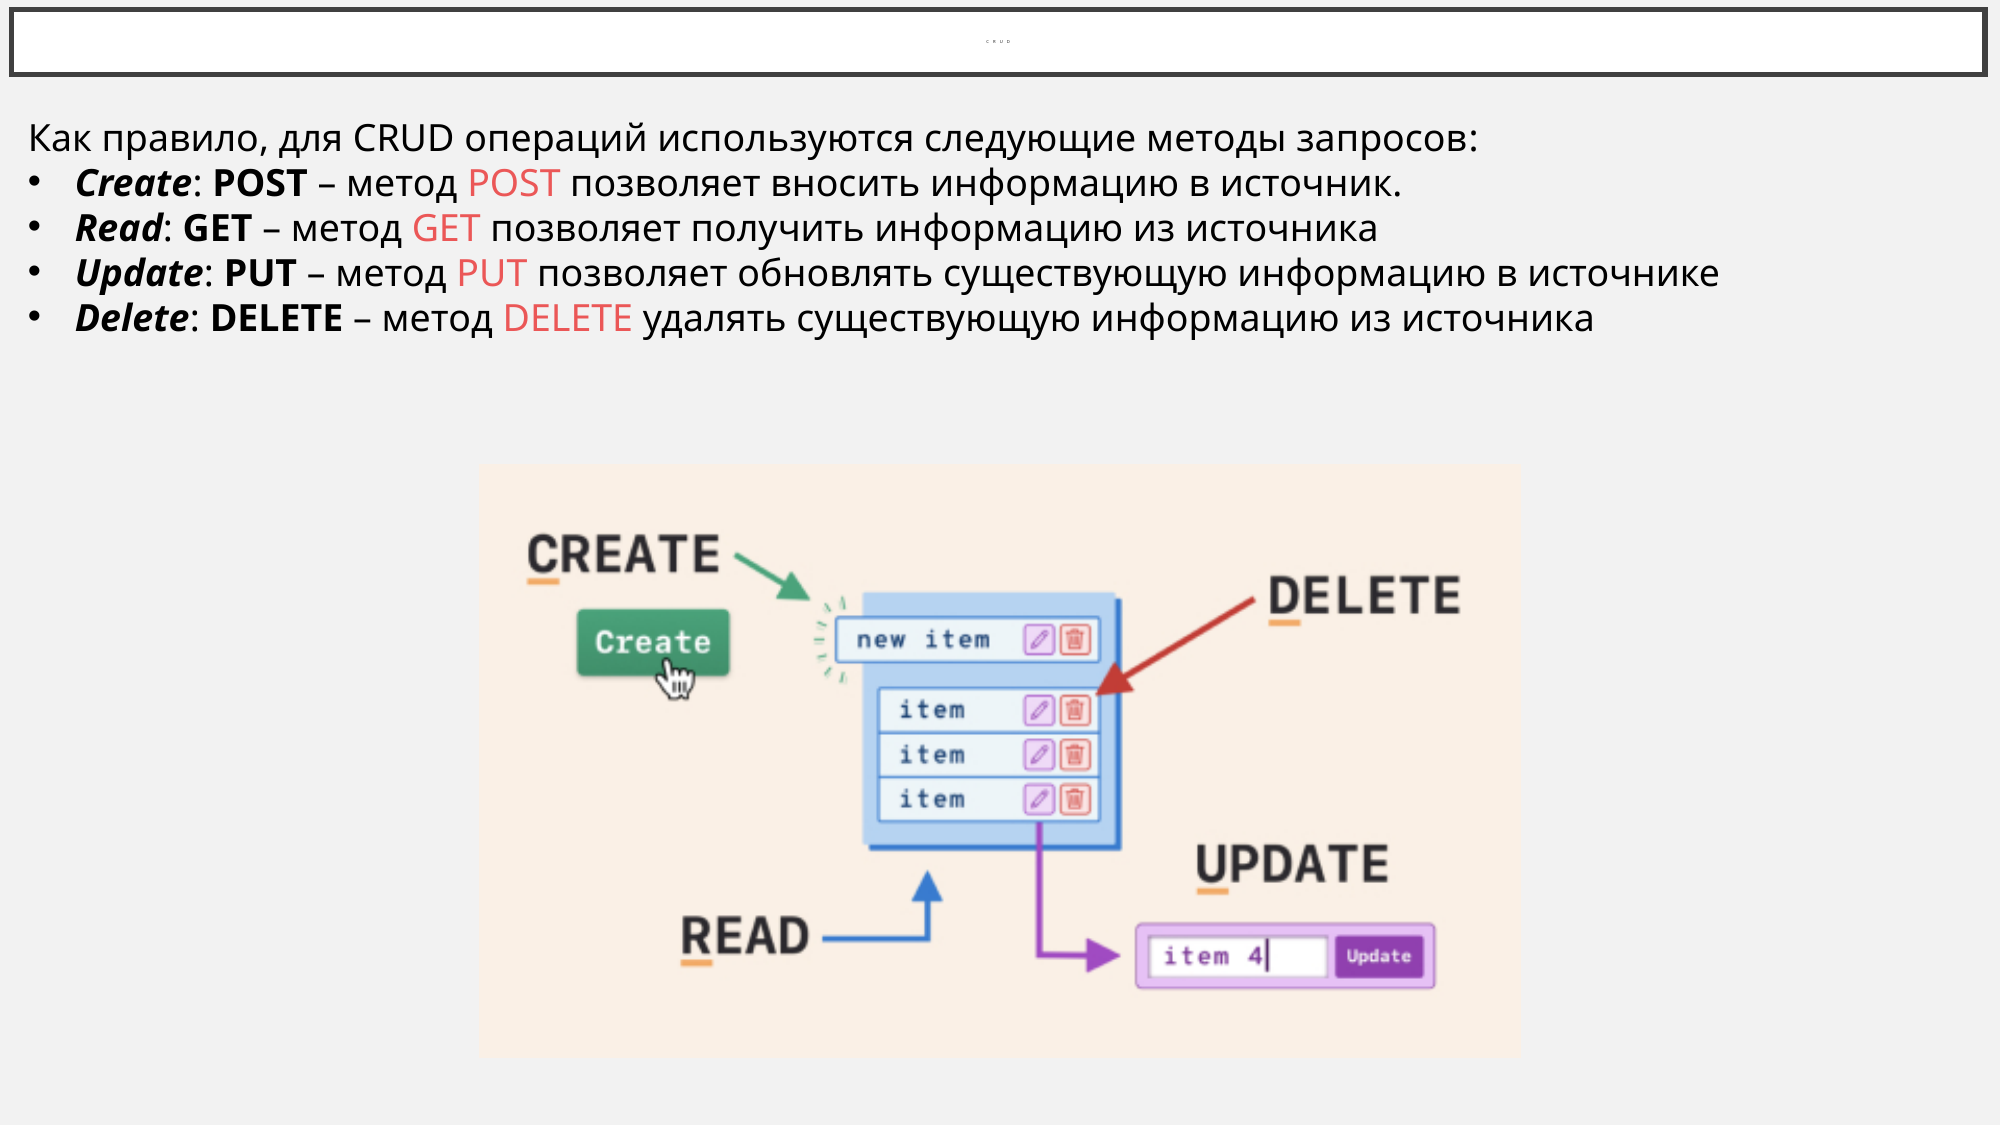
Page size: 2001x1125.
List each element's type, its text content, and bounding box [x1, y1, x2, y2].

text_box Как правило, для CRUD операций используются следующие методы запросов: Create: POST – метод POST позволяет вносить информацию в источник. Read: GET – метод GET позволяет получить информацию из источника Update: PUT – метод PUT позволяет обновлять существующую информацию в источнике Delete: DELETE – метод DELETE удалять существующую информацию из источника [13, 106, 1987, 346]
title CRUD [9, 7, 1988, 77]
picture [479, 464, 1521, 1059]
